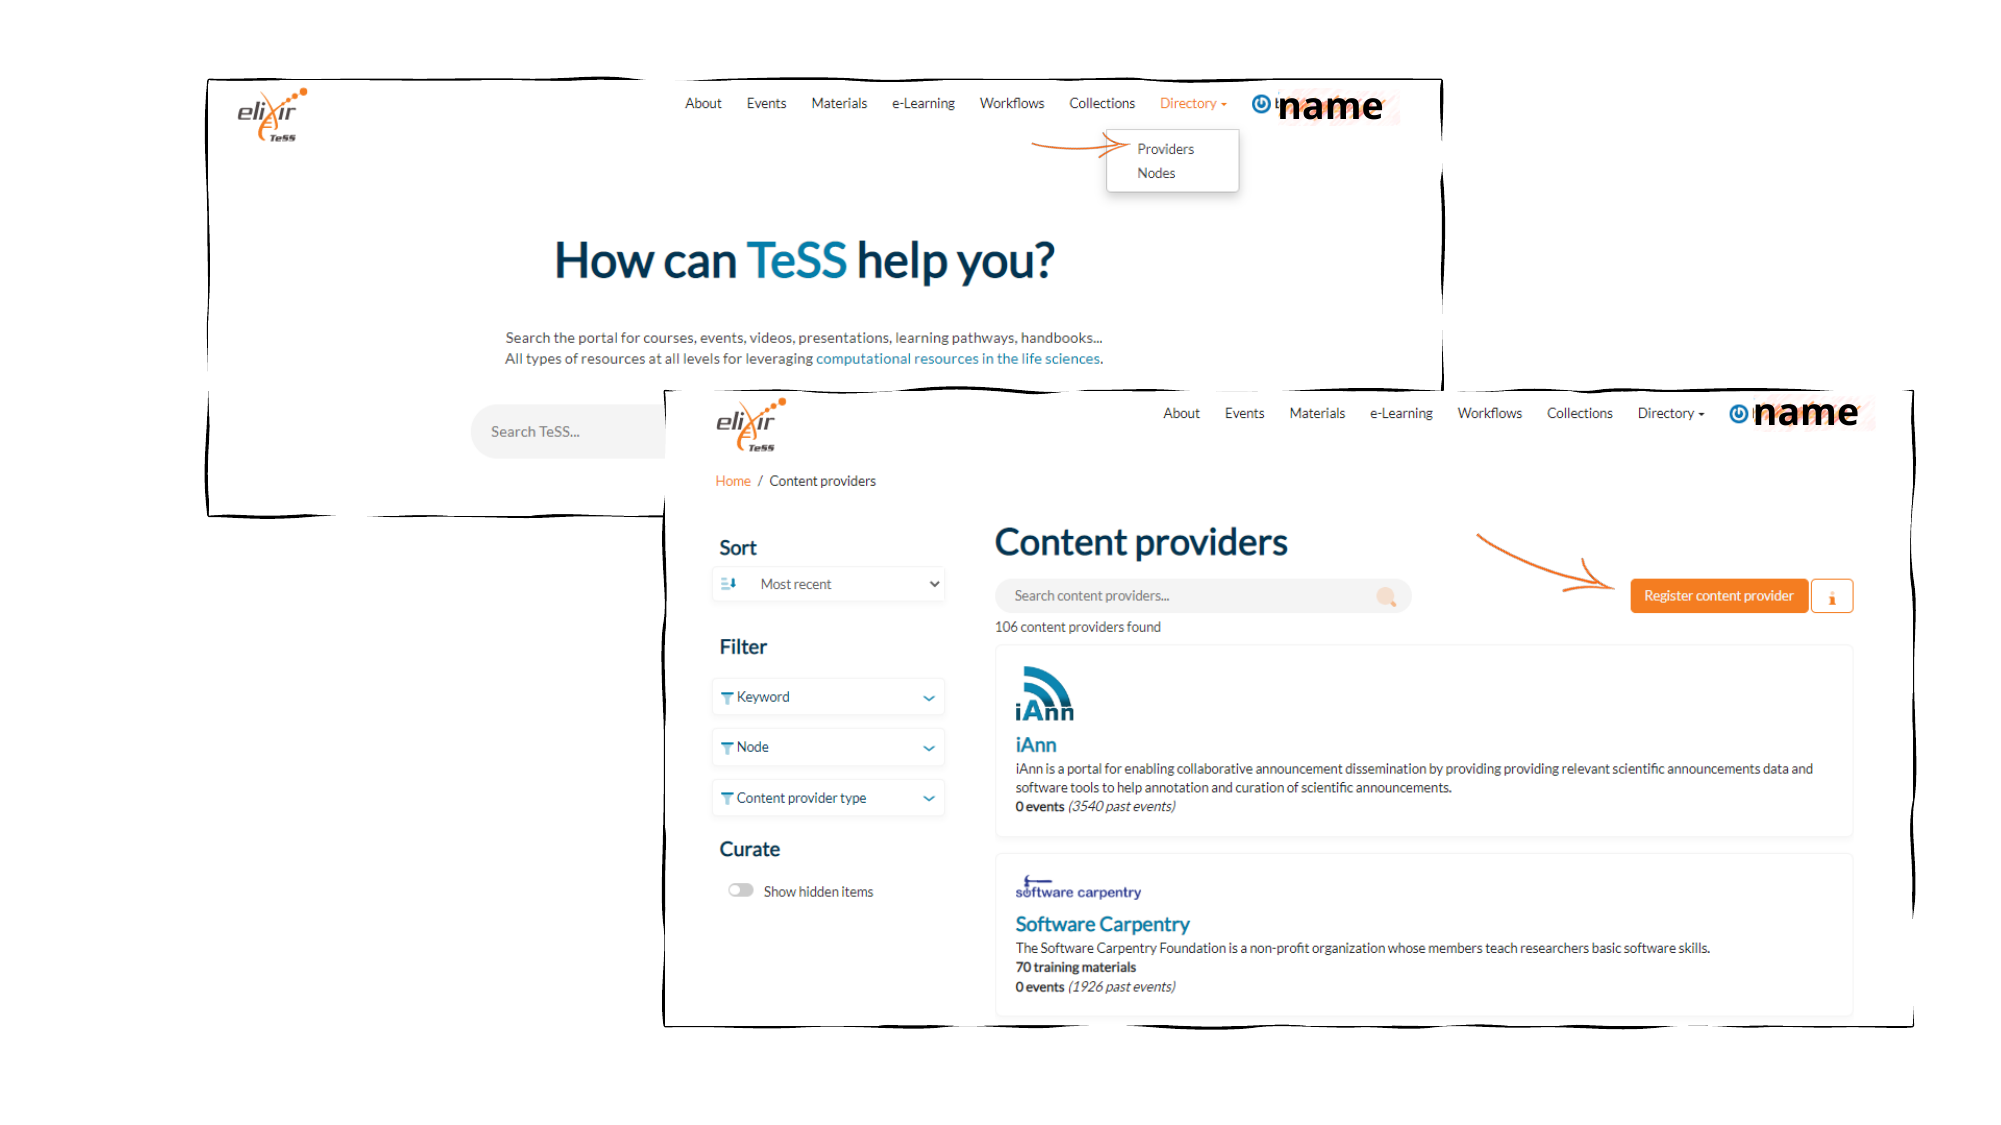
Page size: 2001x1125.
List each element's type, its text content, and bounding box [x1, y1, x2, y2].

text_box name [1738, 380, 1875, 391]
picture [208, 62, 1913, 1026]
text_box name [1262, 74, 1399, 80]
